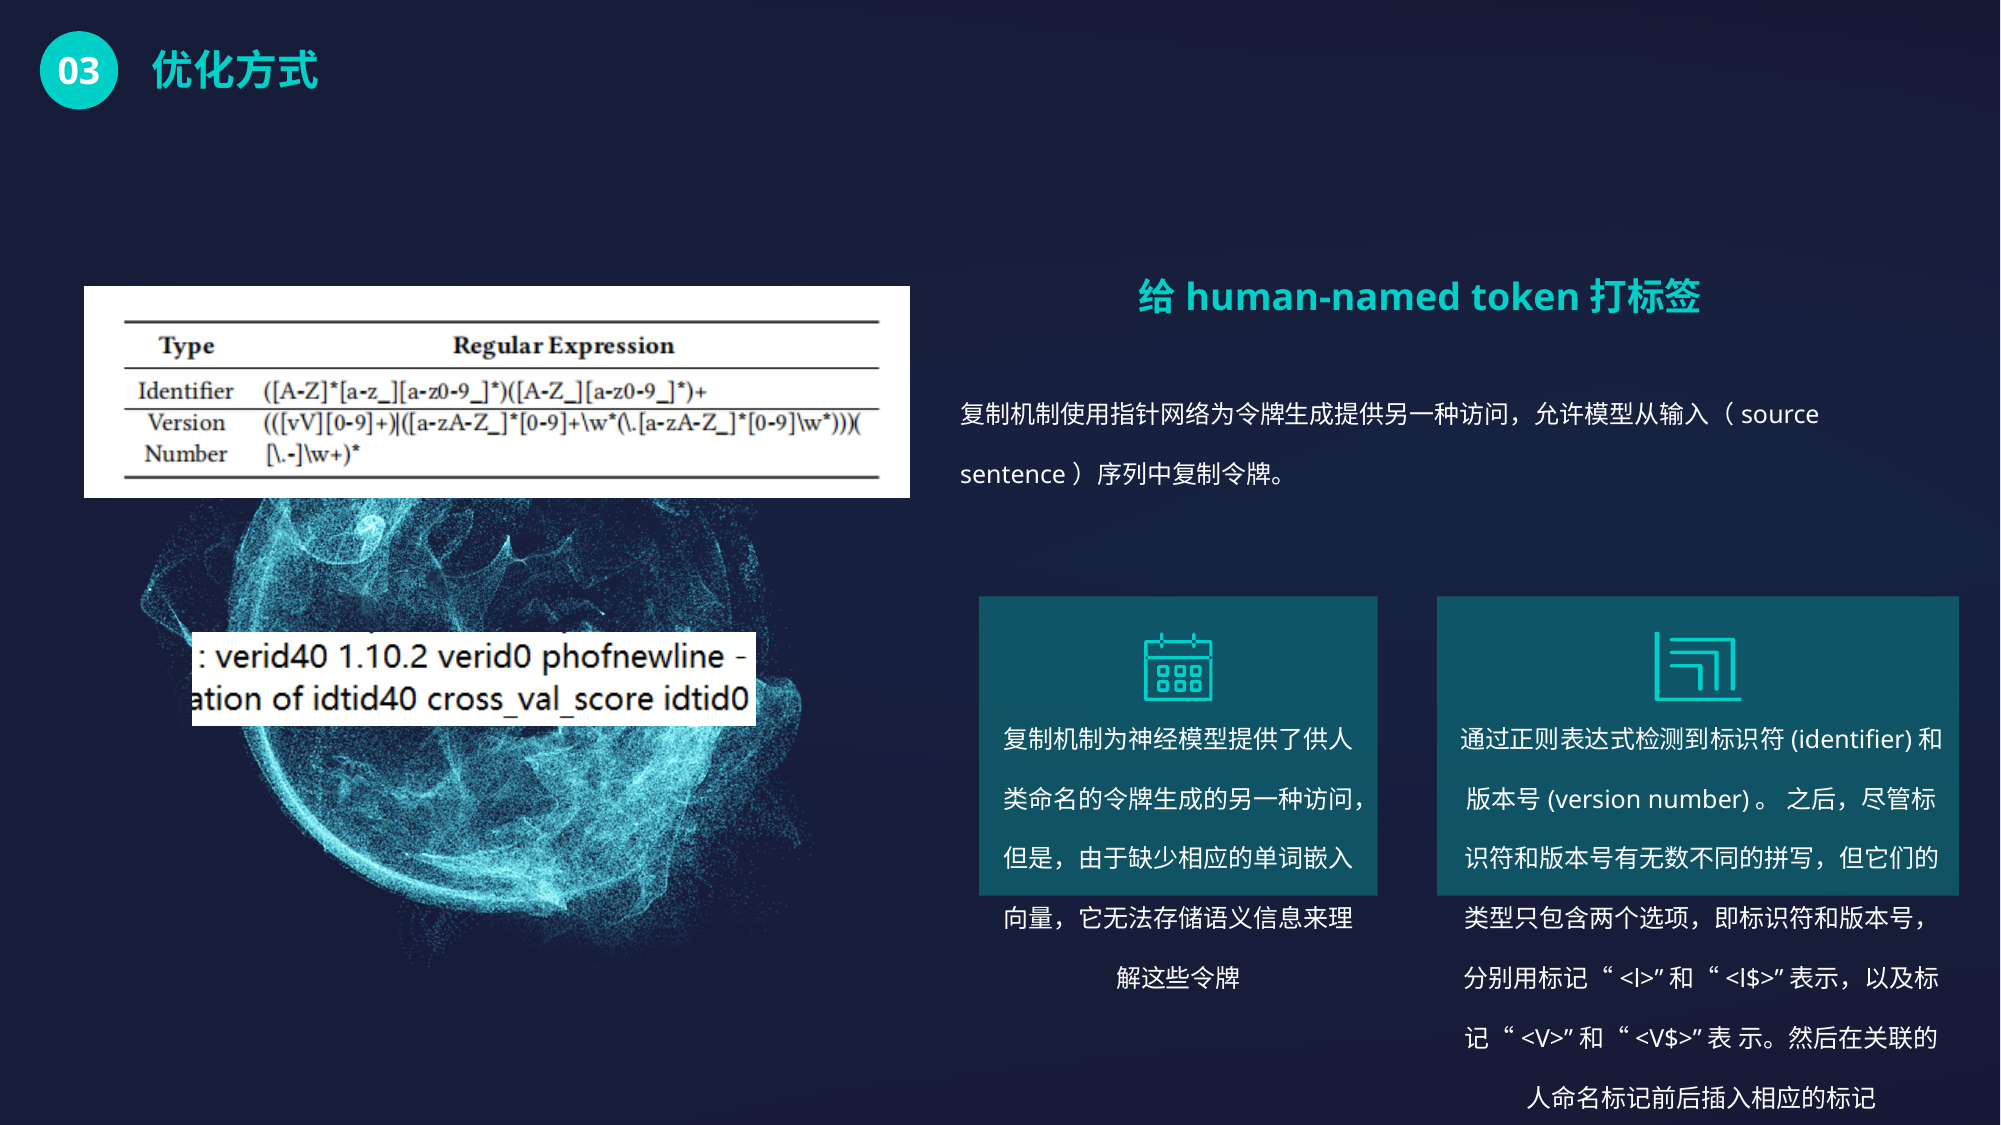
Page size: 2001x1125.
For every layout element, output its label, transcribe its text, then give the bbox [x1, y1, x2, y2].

picture [0, 0, 2001, 1125]
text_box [1436, 596, 1963, 1125]
text_box [116, 54, 120, 86]
text_box 优化方式 [137, 36, 471, 102]
text_box [52, 100, 106, 111]
text_box 03 [42, 40, 116, 100]
text_box [38, 54, 42, 86]
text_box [978, 596, 1378, 1004]
text_box [52, 30, 106, 40]
text_box 给human-named token打标签 [879, 265, 1963, 326]
text_box 复制机制使用指针网络为令牌生成提供另一种访问，允许模型从输入（source sentence）序列中复制令牌。 [945, 361, 1844, 496]
